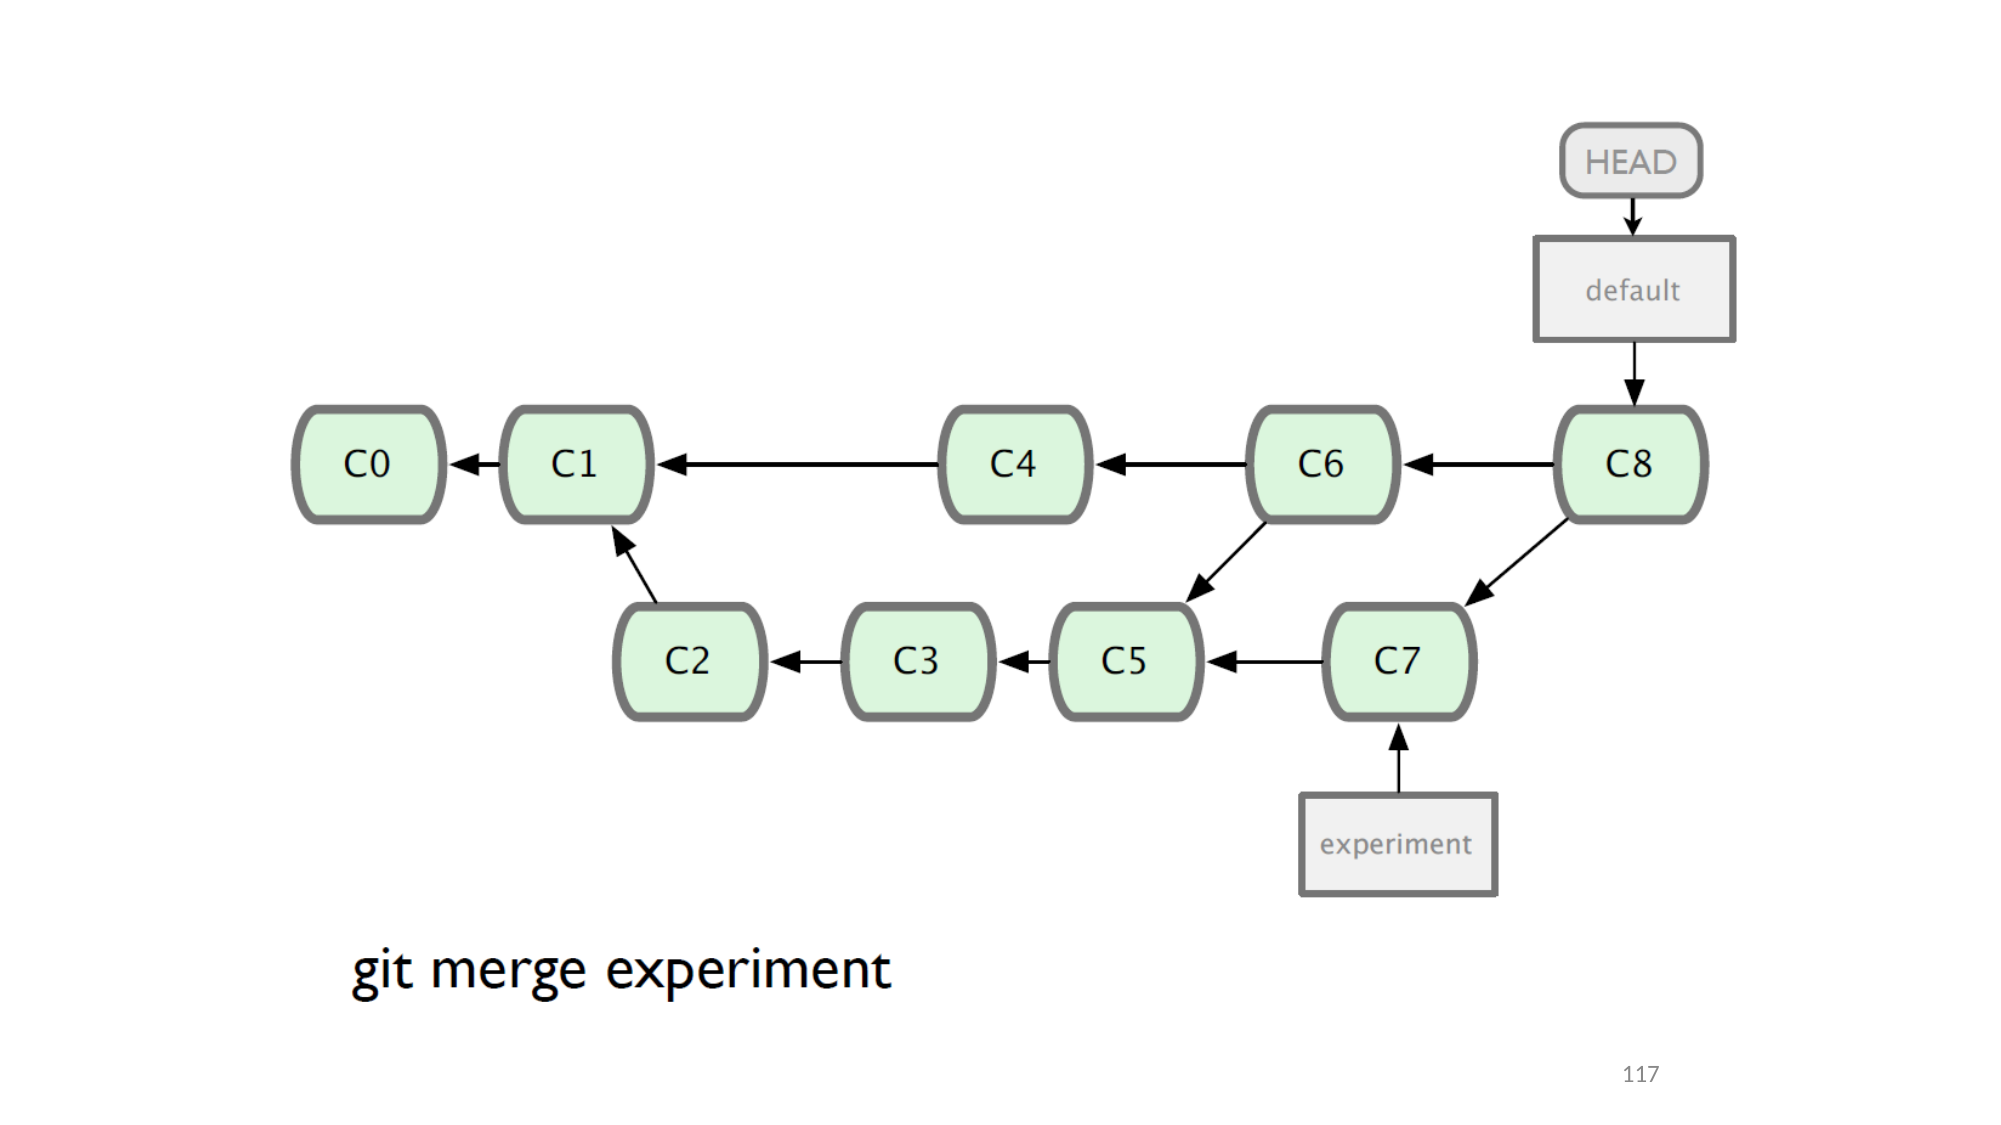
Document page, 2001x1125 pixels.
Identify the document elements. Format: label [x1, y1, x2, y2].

picture [248, 0, 1750, 1125]
